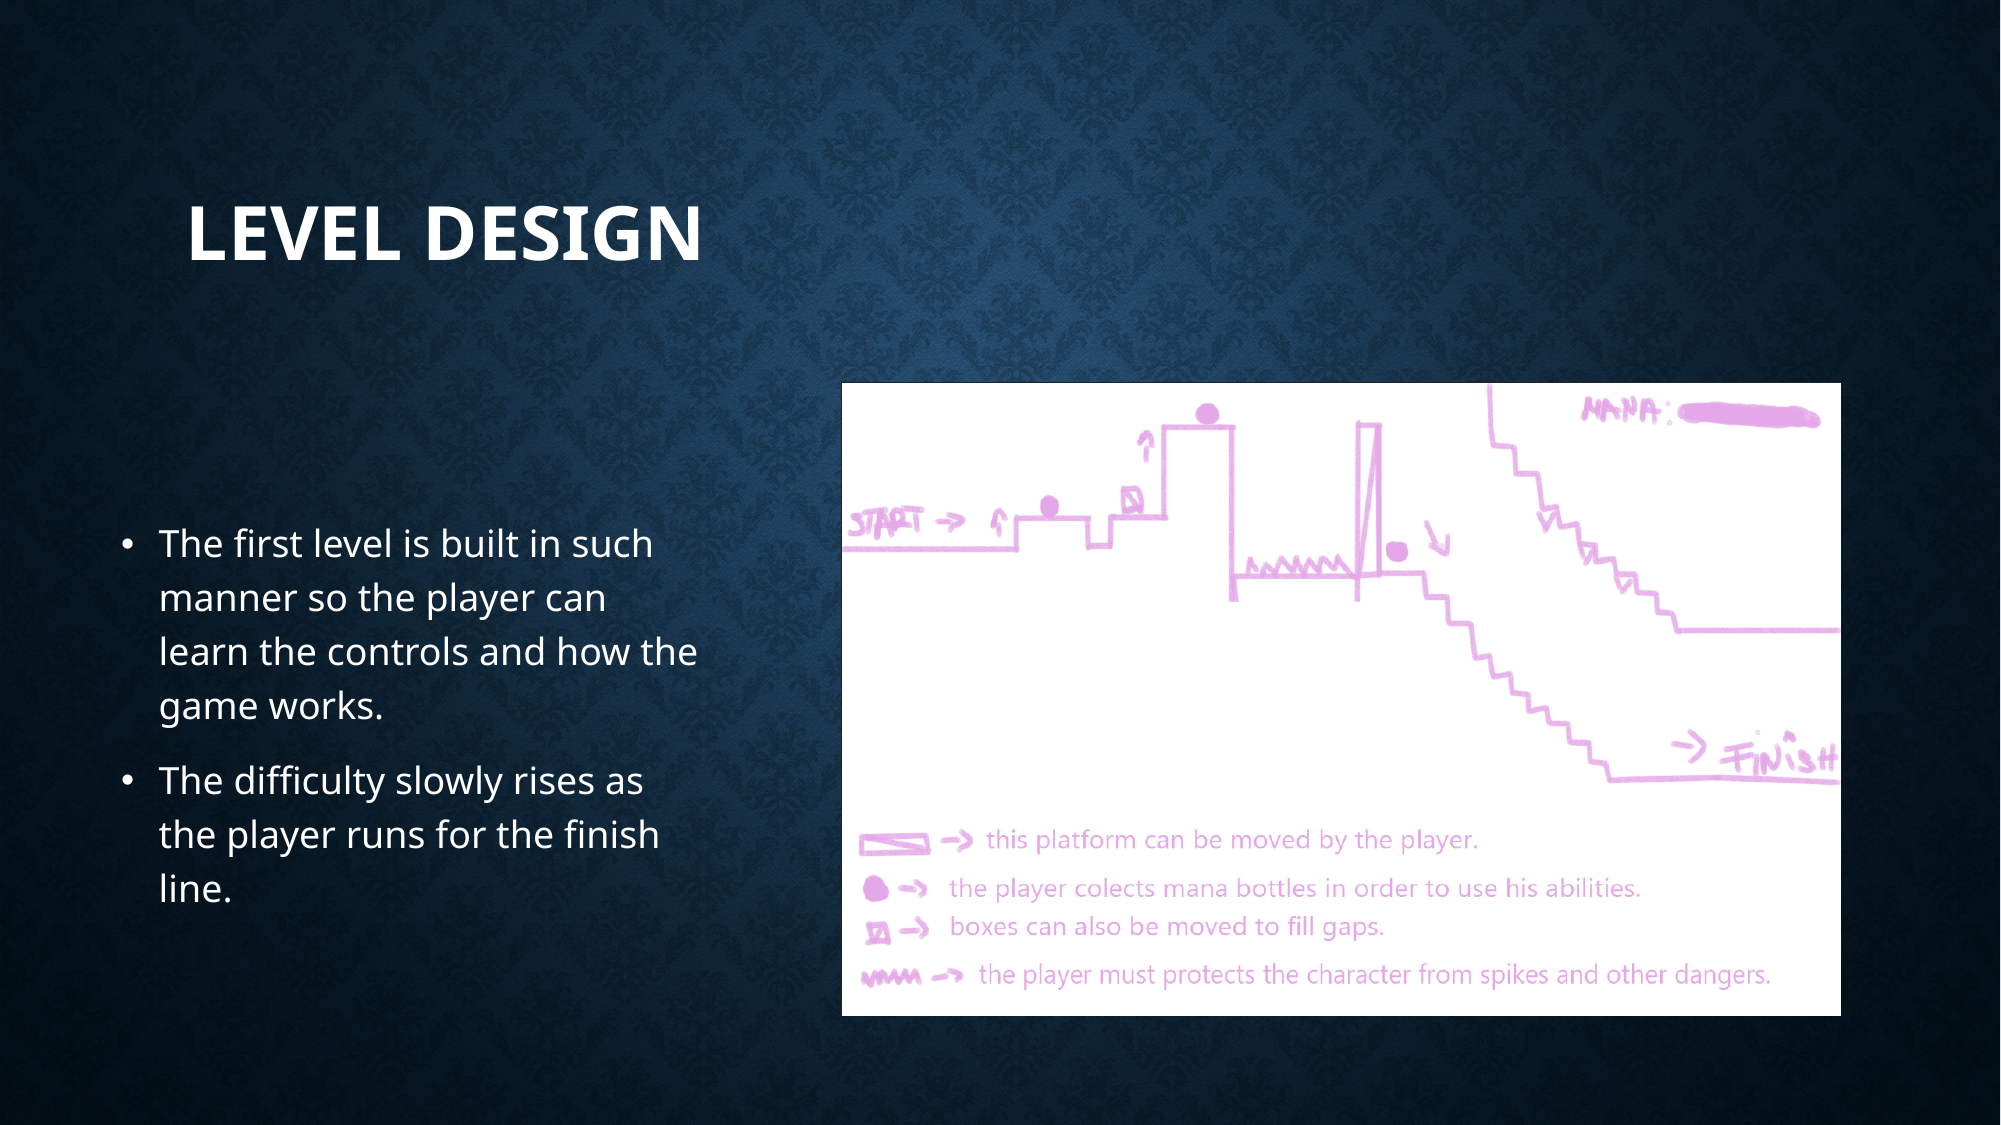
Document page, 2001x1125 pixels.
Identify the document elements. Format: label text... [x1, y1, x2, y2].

title Level Design [106, 118, 786, 355]
text_box [500, 509, 833, 615]
picture [840, 382, 1841, 1016]
list The first level is built in such manner so the player can learn the controls and how the game works. The difficulty slowly rises as the player runs for the finish line. [106, 503, 723, 988]
